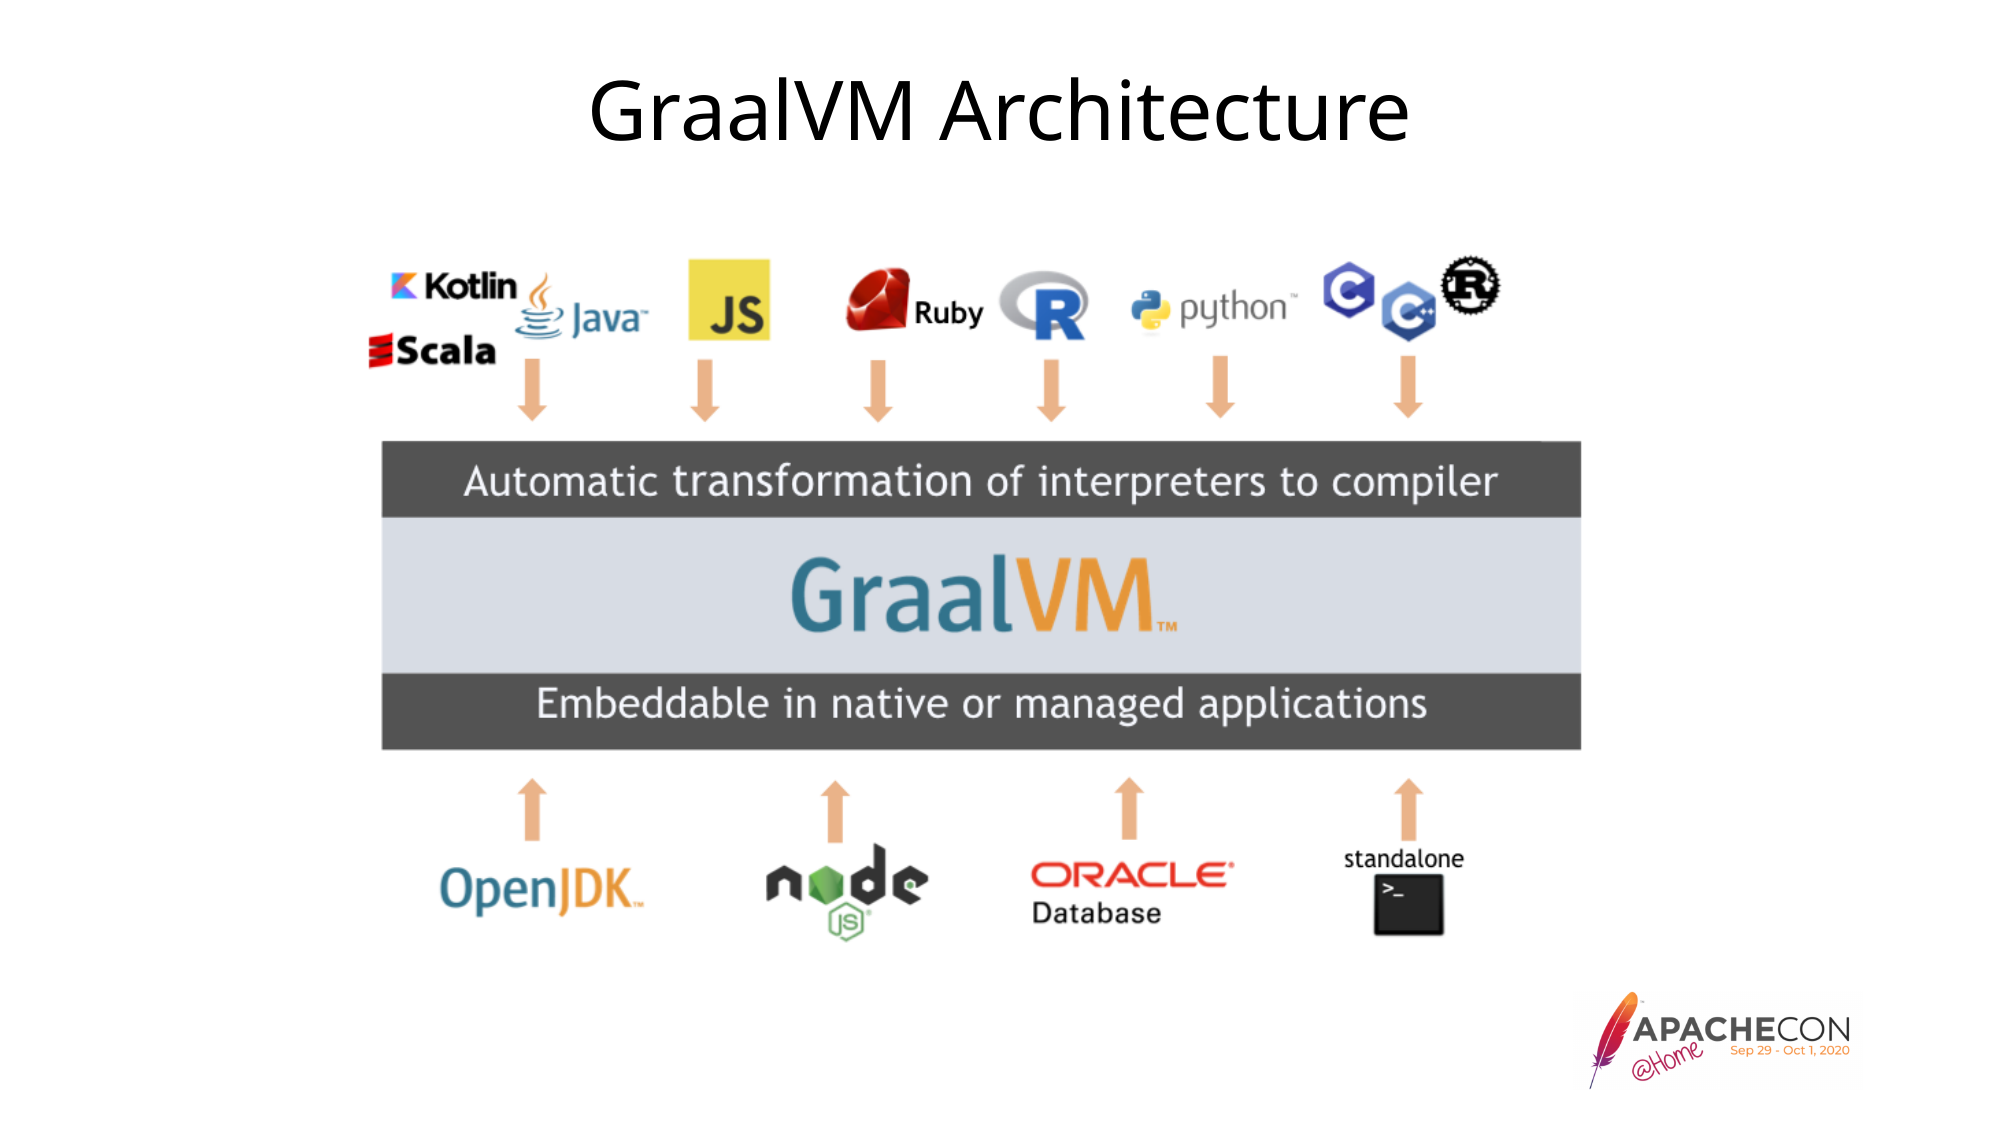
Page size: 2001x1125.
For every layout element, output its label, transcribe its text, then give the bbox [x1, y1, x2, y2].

picture [328, 237, 1643, 978]
picture [1573, 991, 1863, 1090]
title GraalVM Architecture [137, 59, 1863, 167]
